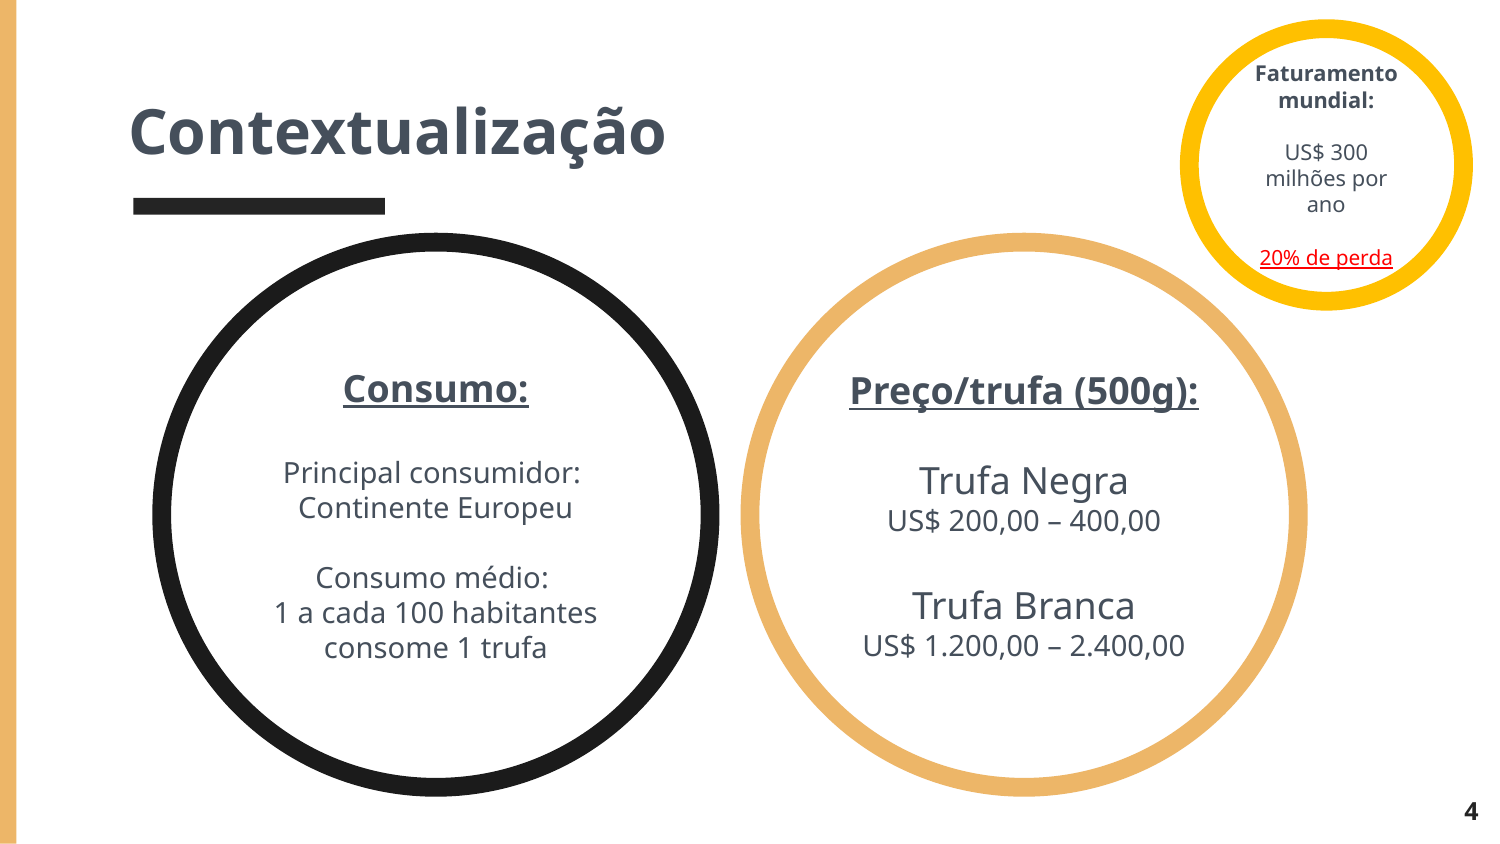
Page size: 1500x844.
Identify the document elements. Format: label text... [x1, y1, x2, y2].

title Contextualização [113, 101, 729, 183]
text_box Faturamento mundial: US$ 300 milhões por ano 20% de perda [1189, 28, 1464, 302]
slide_number 4 [1403, 780, 1494, 832]
text_box Preço/trufa (500g): Trufa Negra US$ 200,00 – 400,00 Trufa Branca US$ 1.200,00 – 2.400,00 [749, 242, 1299, 788]
text_box Consumo: Principal consumidor: Continente Europeu Consumo médio: 1 a cada 100 habitantes consome 1 trufa [161, 242, 711, 788]
